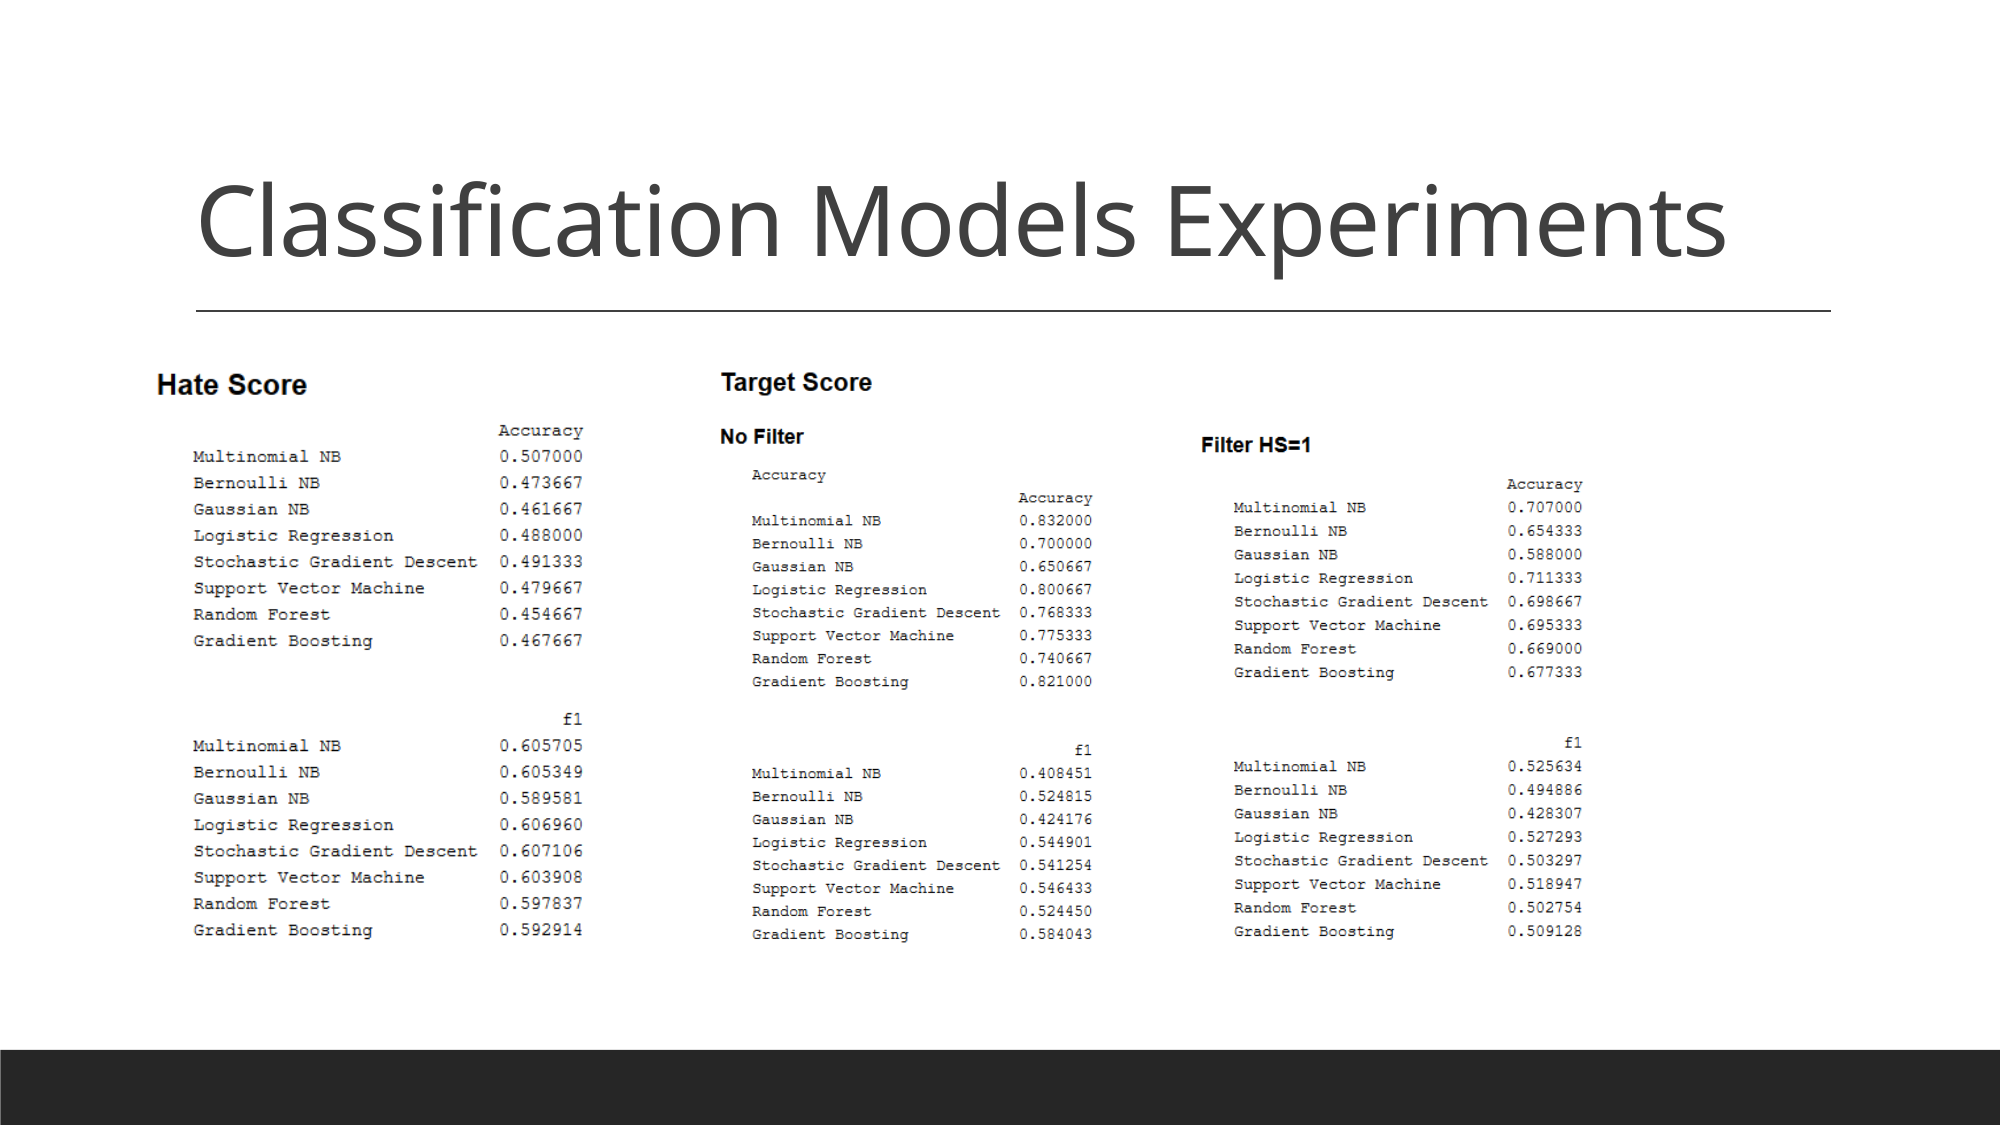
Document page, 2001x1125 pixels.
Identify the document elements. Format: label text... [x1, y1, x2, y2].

picture [672, 345, 1633, 963]
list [115, 345, 671, 964]
title Classification Models Experiments [180, 47, 1830, 285]
